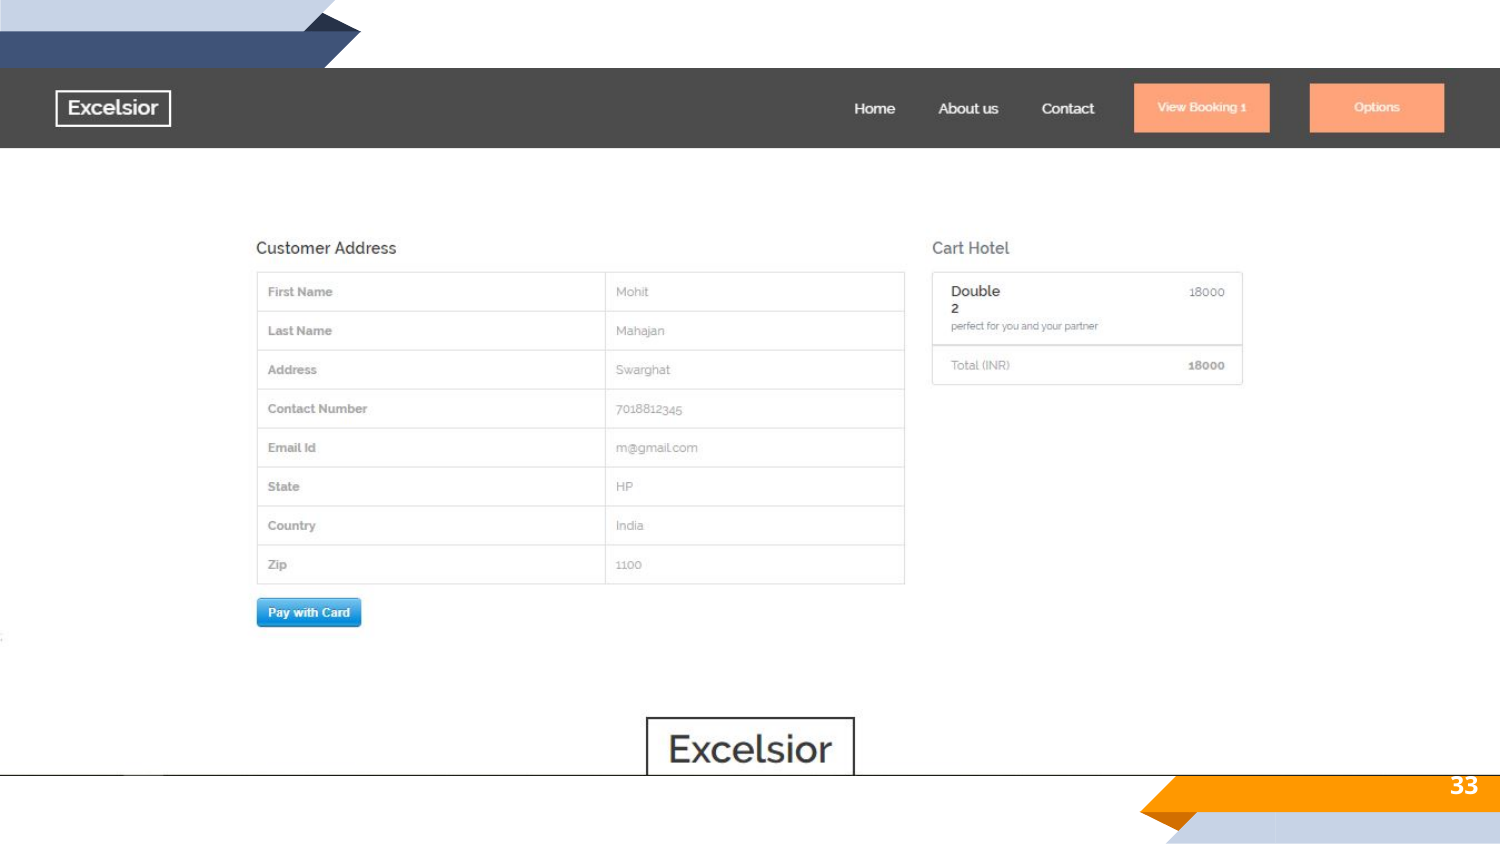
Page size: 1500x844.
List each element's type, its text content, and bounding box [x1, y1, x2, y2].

picture [0, 68, 1500, 776]
slide_number 33 [1249, 784, 1494, 813]
